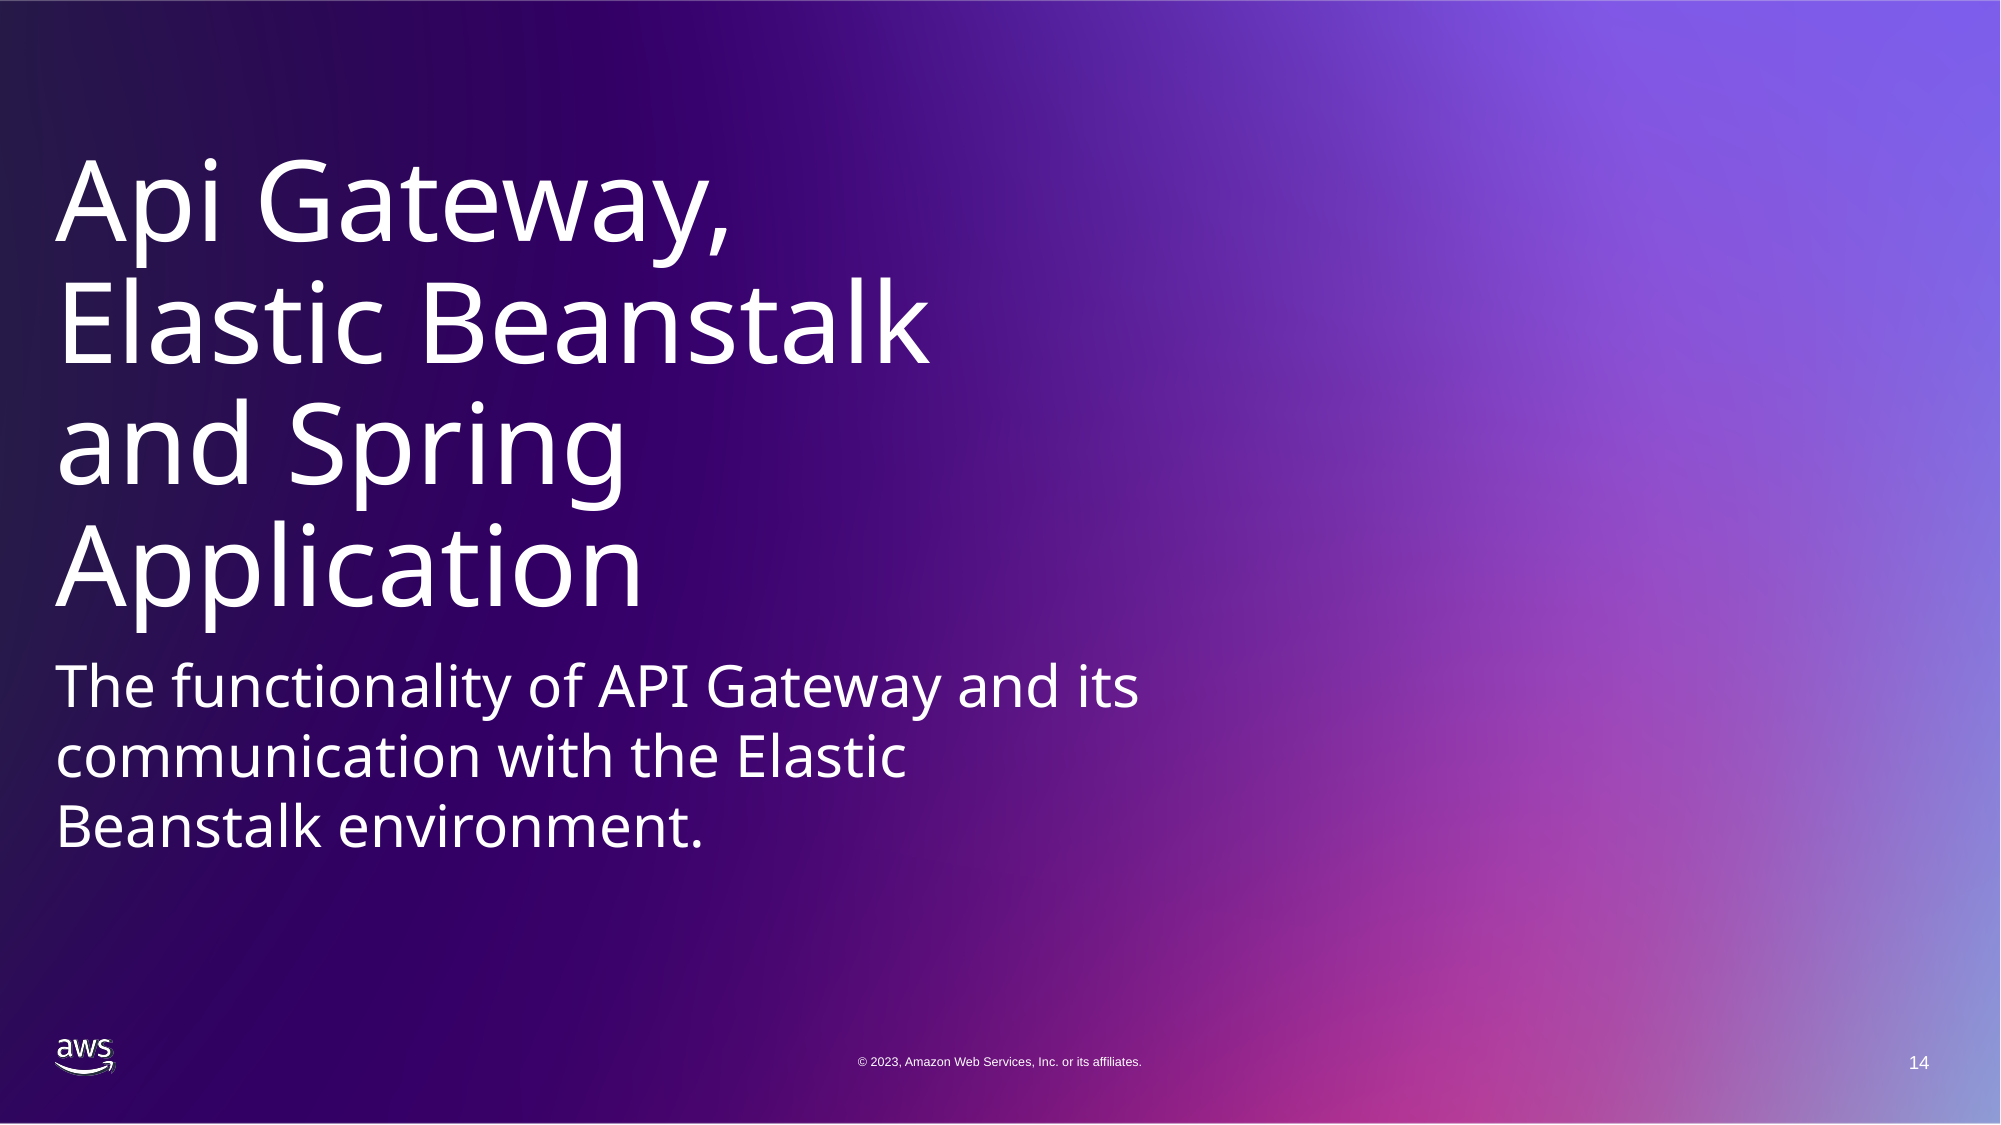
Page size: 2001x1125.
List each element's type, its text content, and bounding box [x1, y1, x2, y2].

footer © 2023, Amazon Web Services, Inc. or its affiliates. [662, 1031, 1338, 1092]
subtitle The functionality of API Gateway and its communication with the Elastic Beanstalk environment. [55, 642, 1160, 870]
title Api Gateway, Elastic Beanstalk and Spring Application [55, 254, 1160, 639]
picture [0, 0, 2001, 1125]
slide_number 14 [1494, 1031, 1945, 1092]
